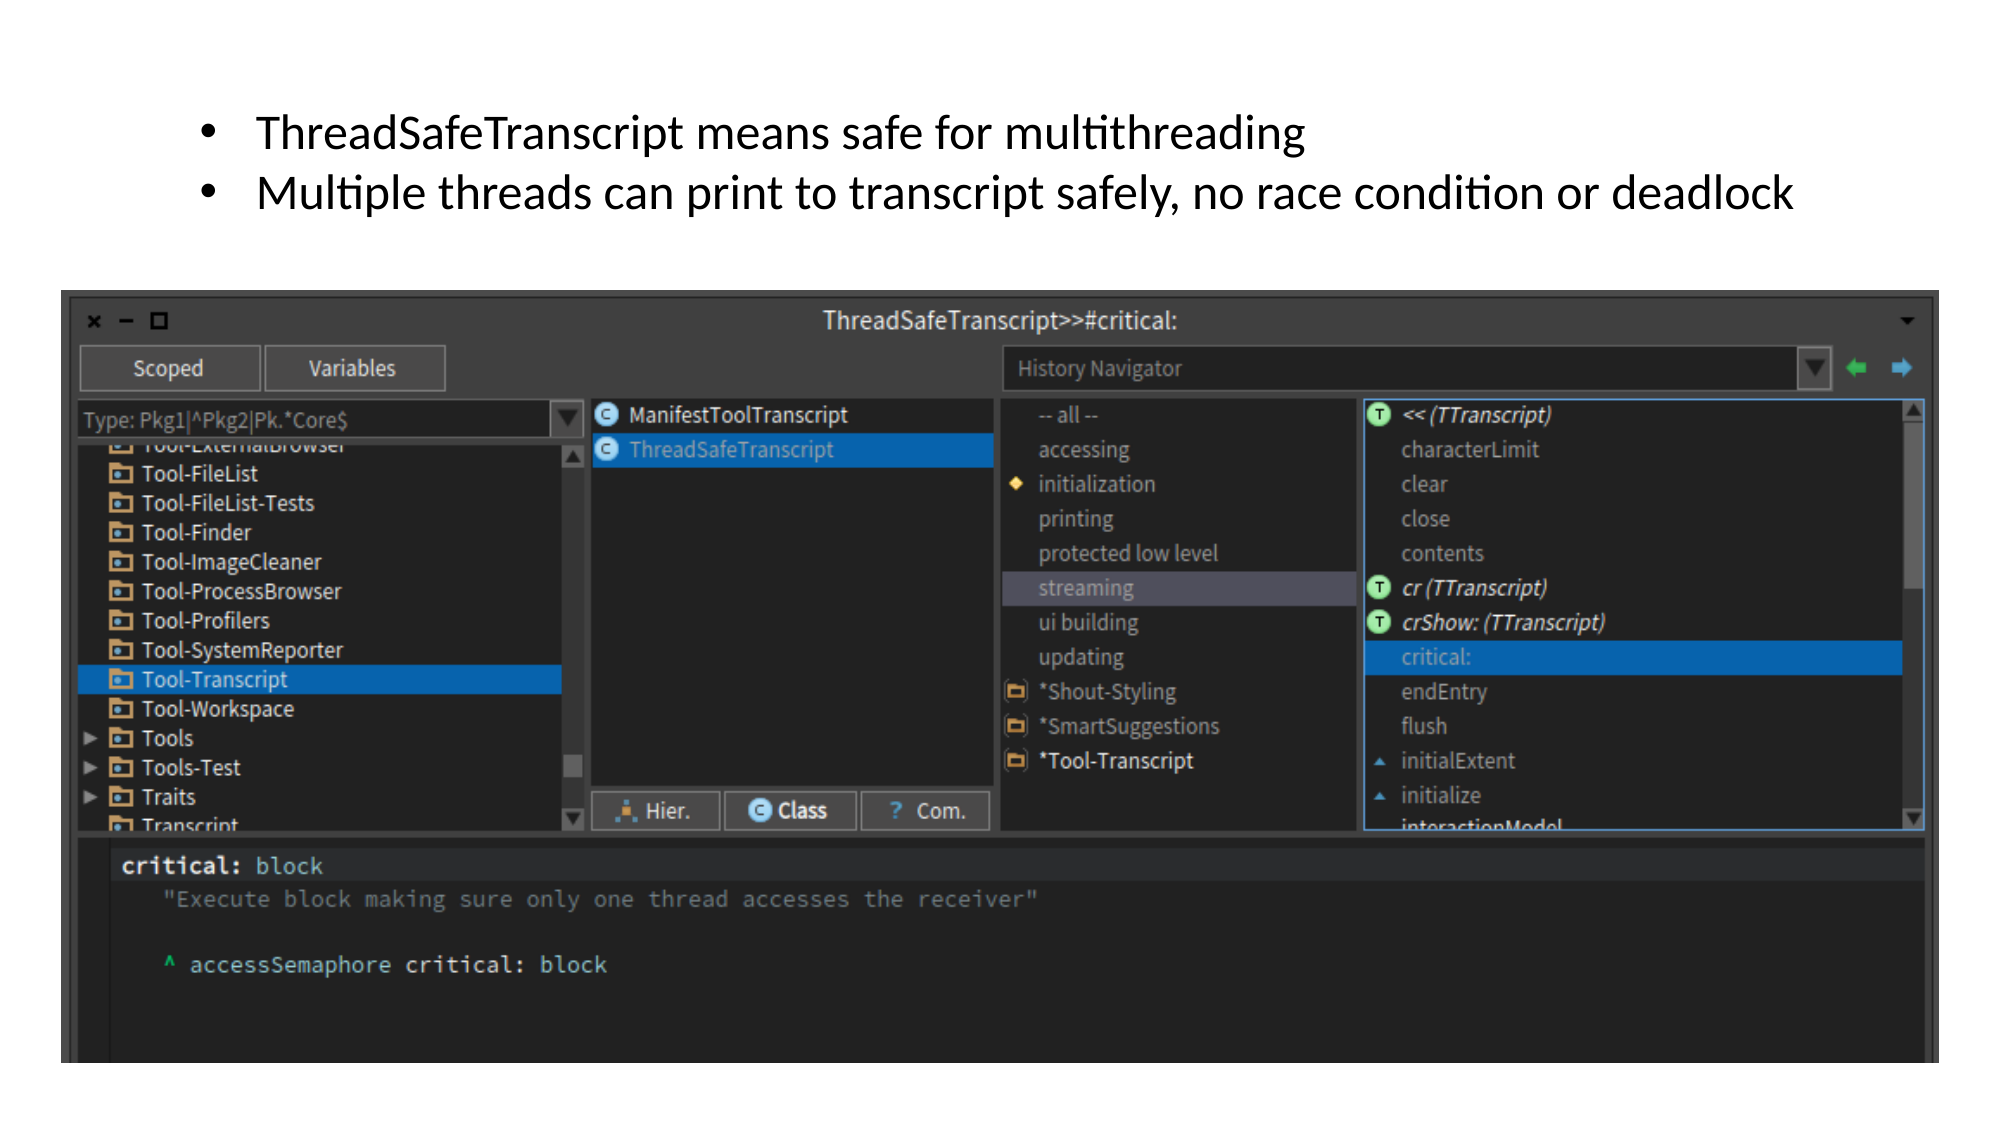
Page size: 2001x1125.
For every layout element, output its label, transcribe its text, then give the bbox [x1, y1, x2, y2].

text_box ThreadSafeTranscript means safe for multithreading Multiple threads can print to transcript safely, no race condition or deadlock [184, 92, 1816, 228]
picture [60, 290, 1939, 1063]
